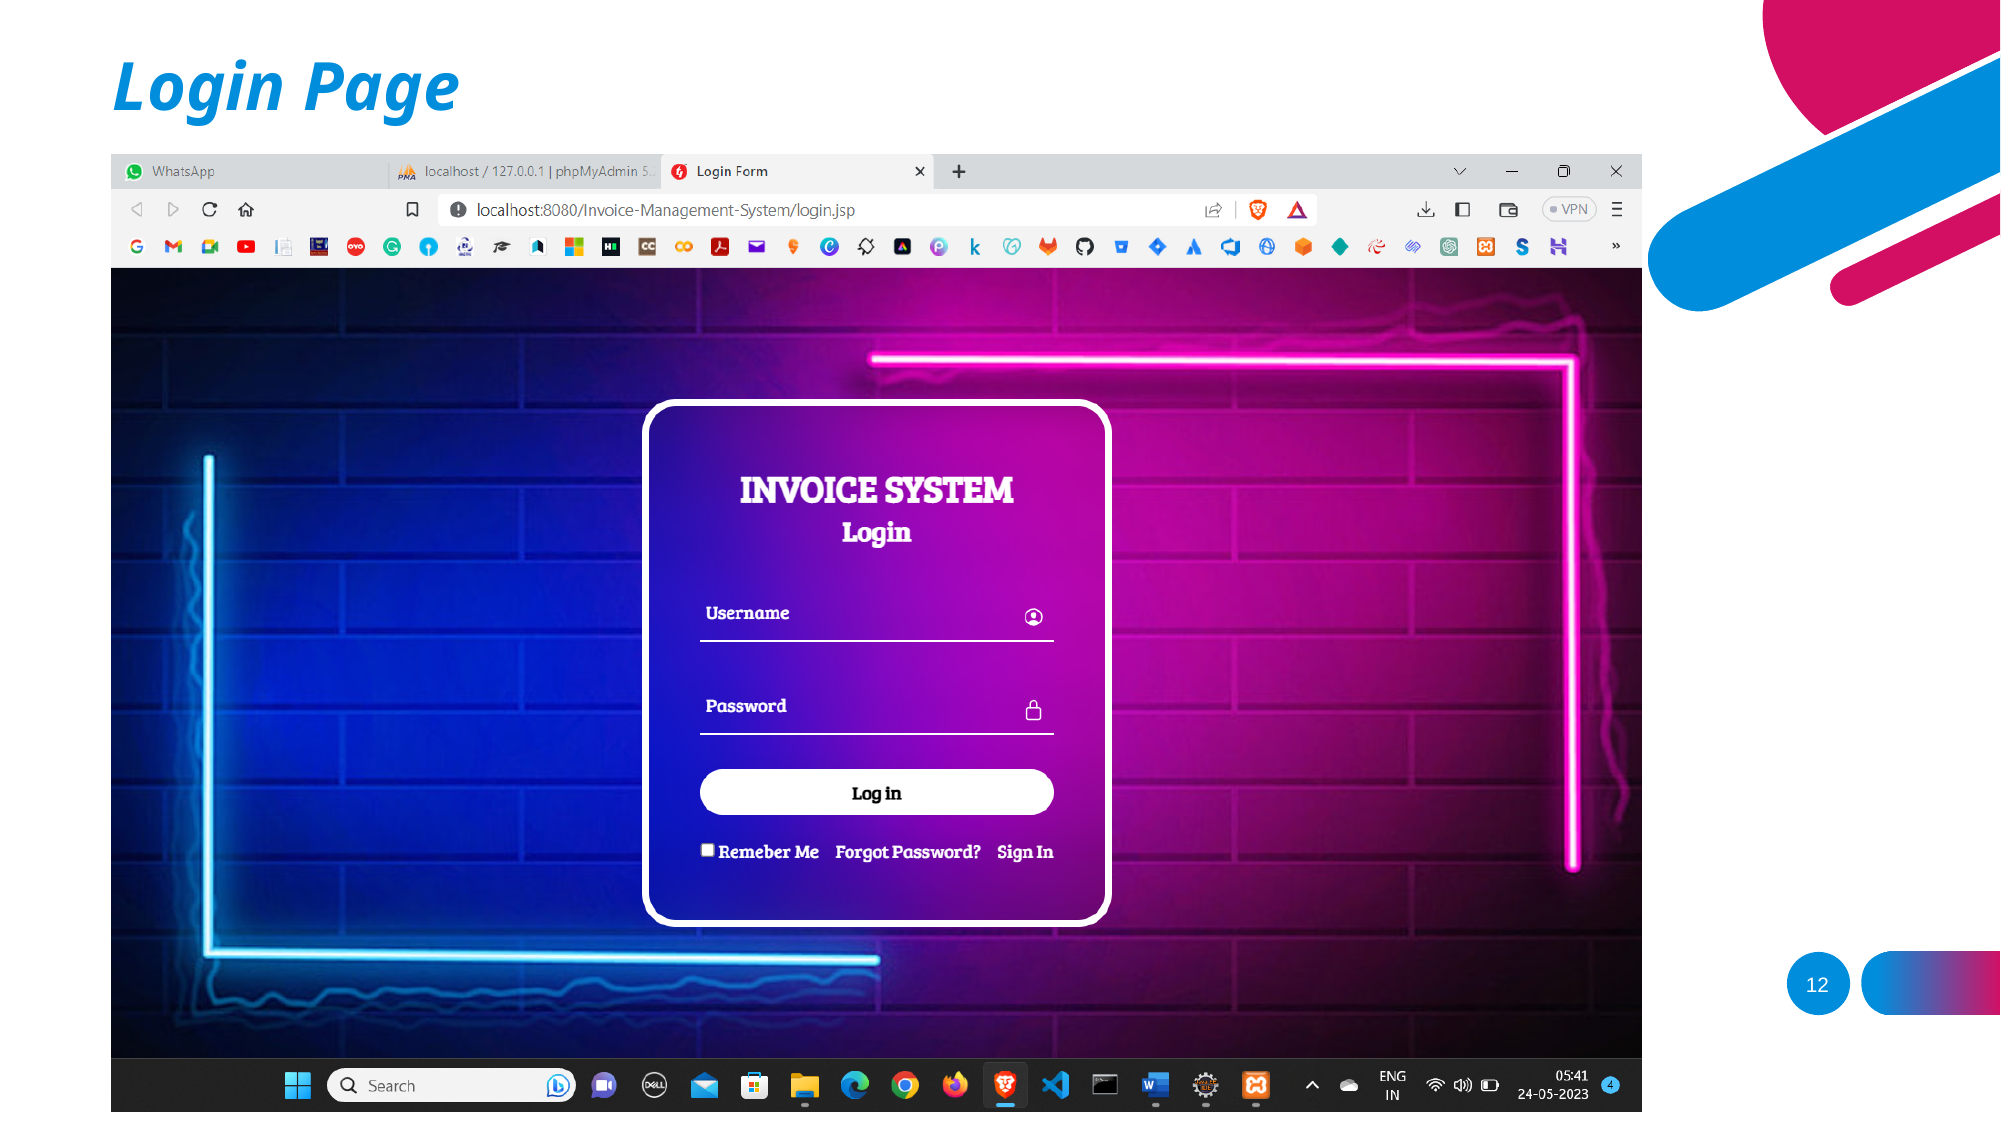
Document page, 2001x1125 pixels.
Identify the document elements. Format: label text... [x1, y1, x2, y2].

slide_number 12 [1772, 954, 1863, 1015]
text_box Login Page [98, 46, 1212, 127]
picture [111, 154, 1642, 1112]
